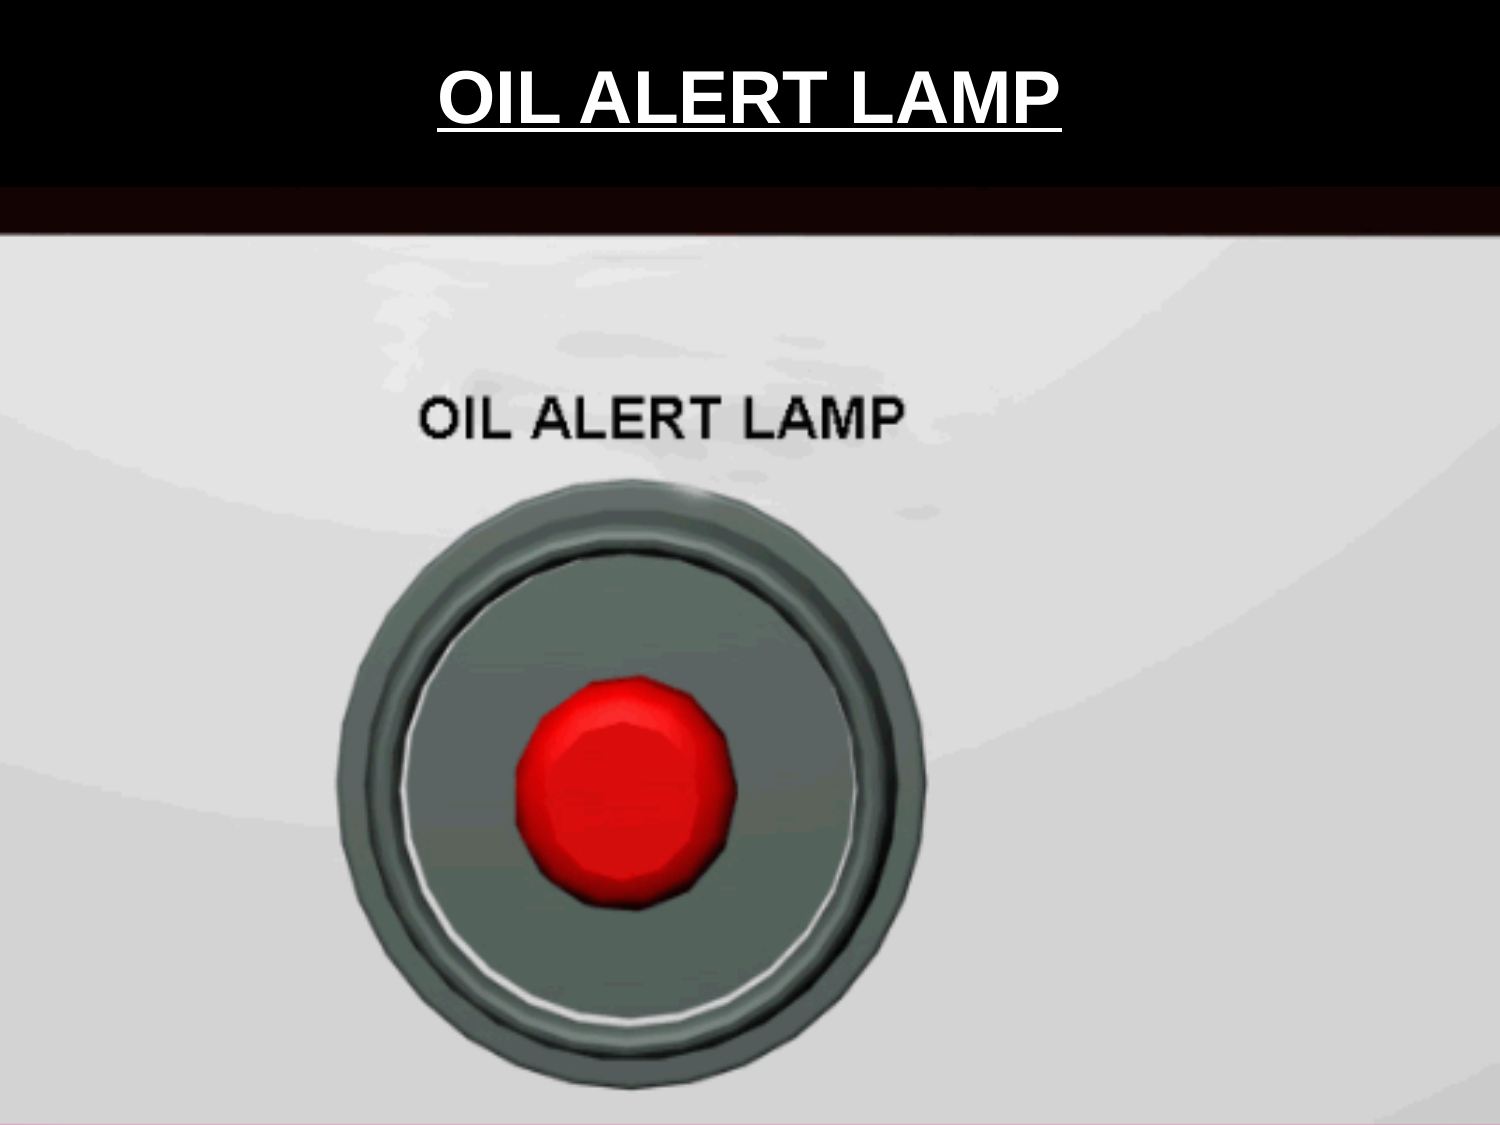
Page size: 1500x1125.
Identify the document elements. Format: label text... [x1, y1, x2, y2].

picture [0, 187, 1500, 1125]
title OIL ALERT LAMP [0, 0, 1500, 187]
